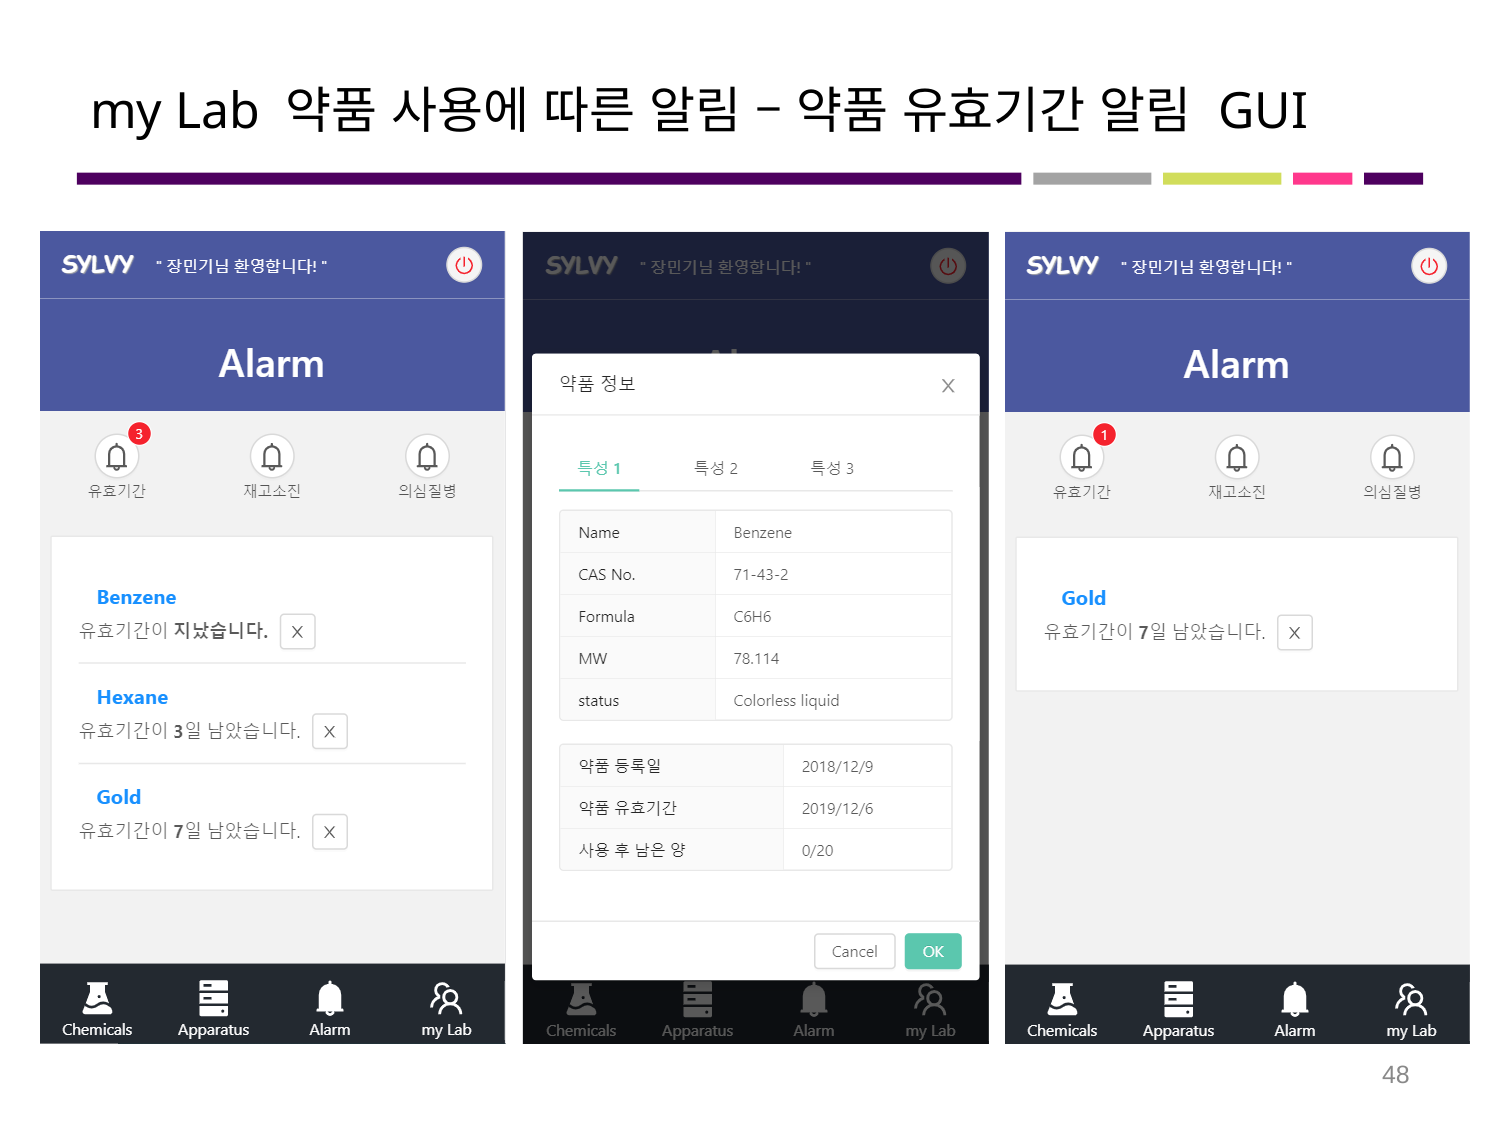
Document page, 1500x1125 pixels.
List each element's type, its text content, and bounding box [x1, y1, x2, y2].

picture [522, 231, 989, 1044]
picture [1005, 231, 1470, 1044]
picture [39, 231, 506, 1044]
title my Lab 약품 사용에 따른 알림 – 약품 유효기간 알림 GUI [75, 45, 1425, 173]
slide_number 48 [1074, 1052, 1425, 1104]
